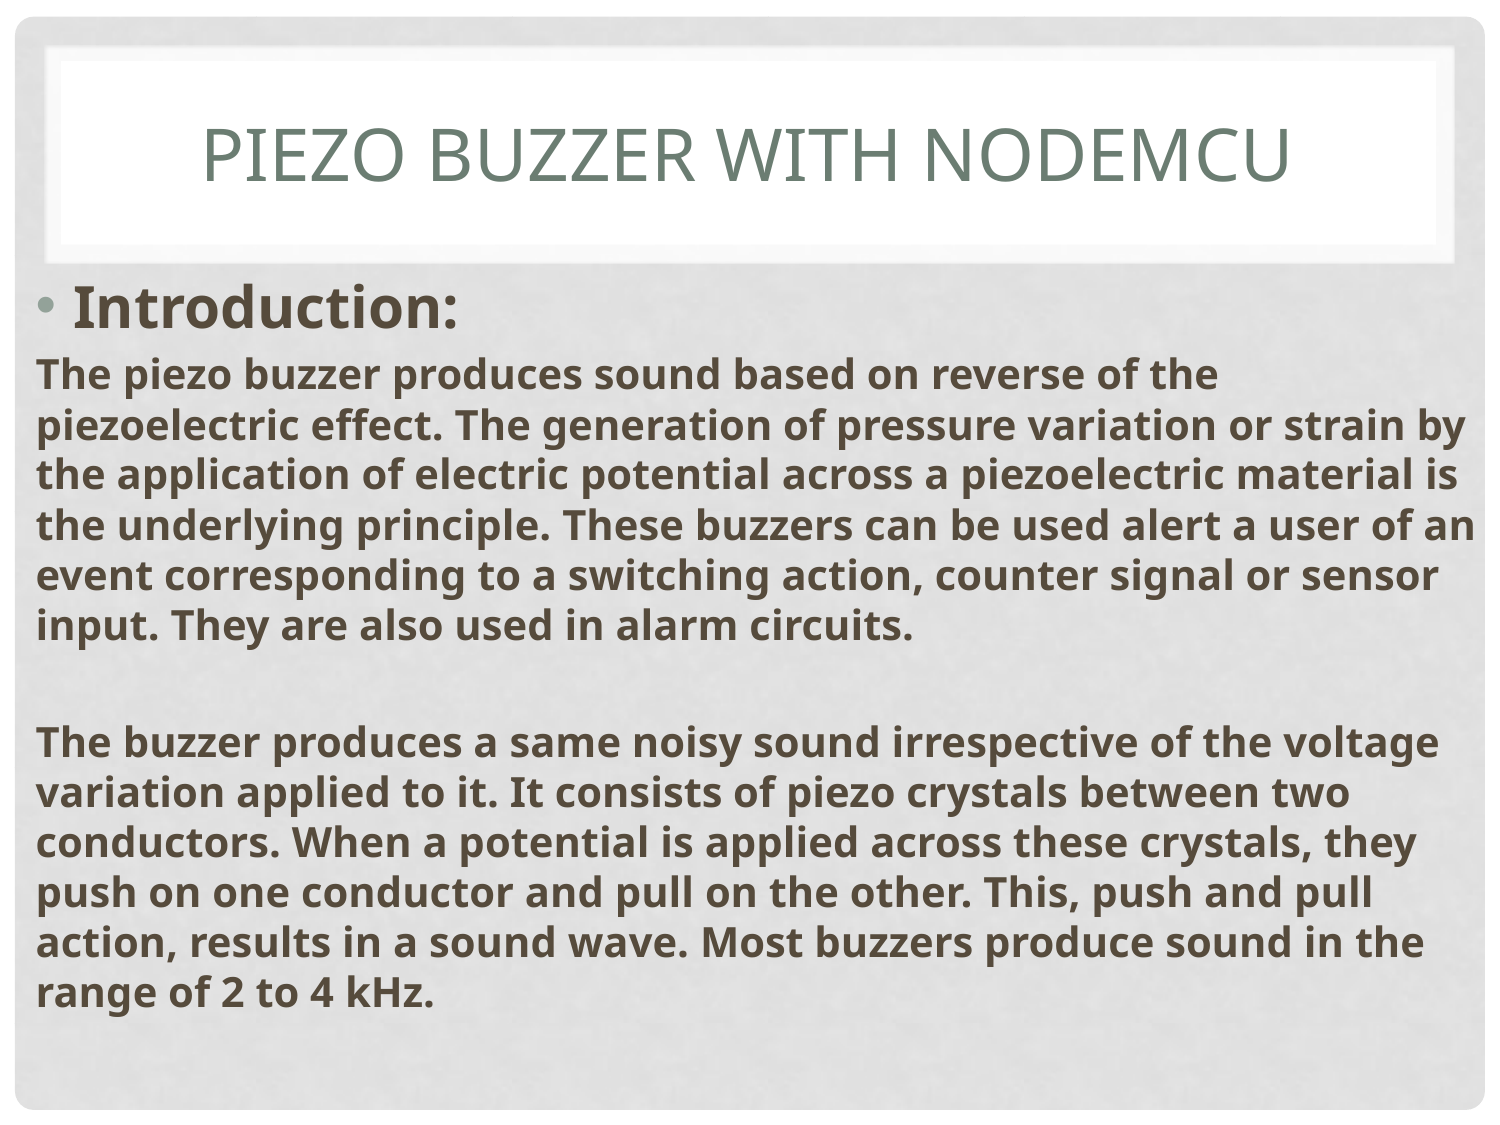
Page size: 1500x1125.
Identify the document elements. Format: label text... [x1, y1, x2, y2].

title PIEZO BUZZER WITH NODEMCU [69, 66, 1425, 238]
list Introduction: The piezo buzzer produces sound based on reverse of the piezoelectric effect. The generation of pressure variation or strain by the application of electric potential across a piezoelectric material is the underlying principle. These buzzers can be used alert a user of an event corresponding to a switching action, counter signal or sensor input. They are also used in alarm circuits. The buzzer produces a same noisy sound irrespective of the voltage variation applied to it. It consists of piezo crystals between two conductors. When a potential is applied across these crystals, they push on one conductor and pull on the other. This, push and pull action, results in a sound wave. Most buzzers produce sound in the range of 2 to 4 kHz. [1, 262, 1500, 1125]
